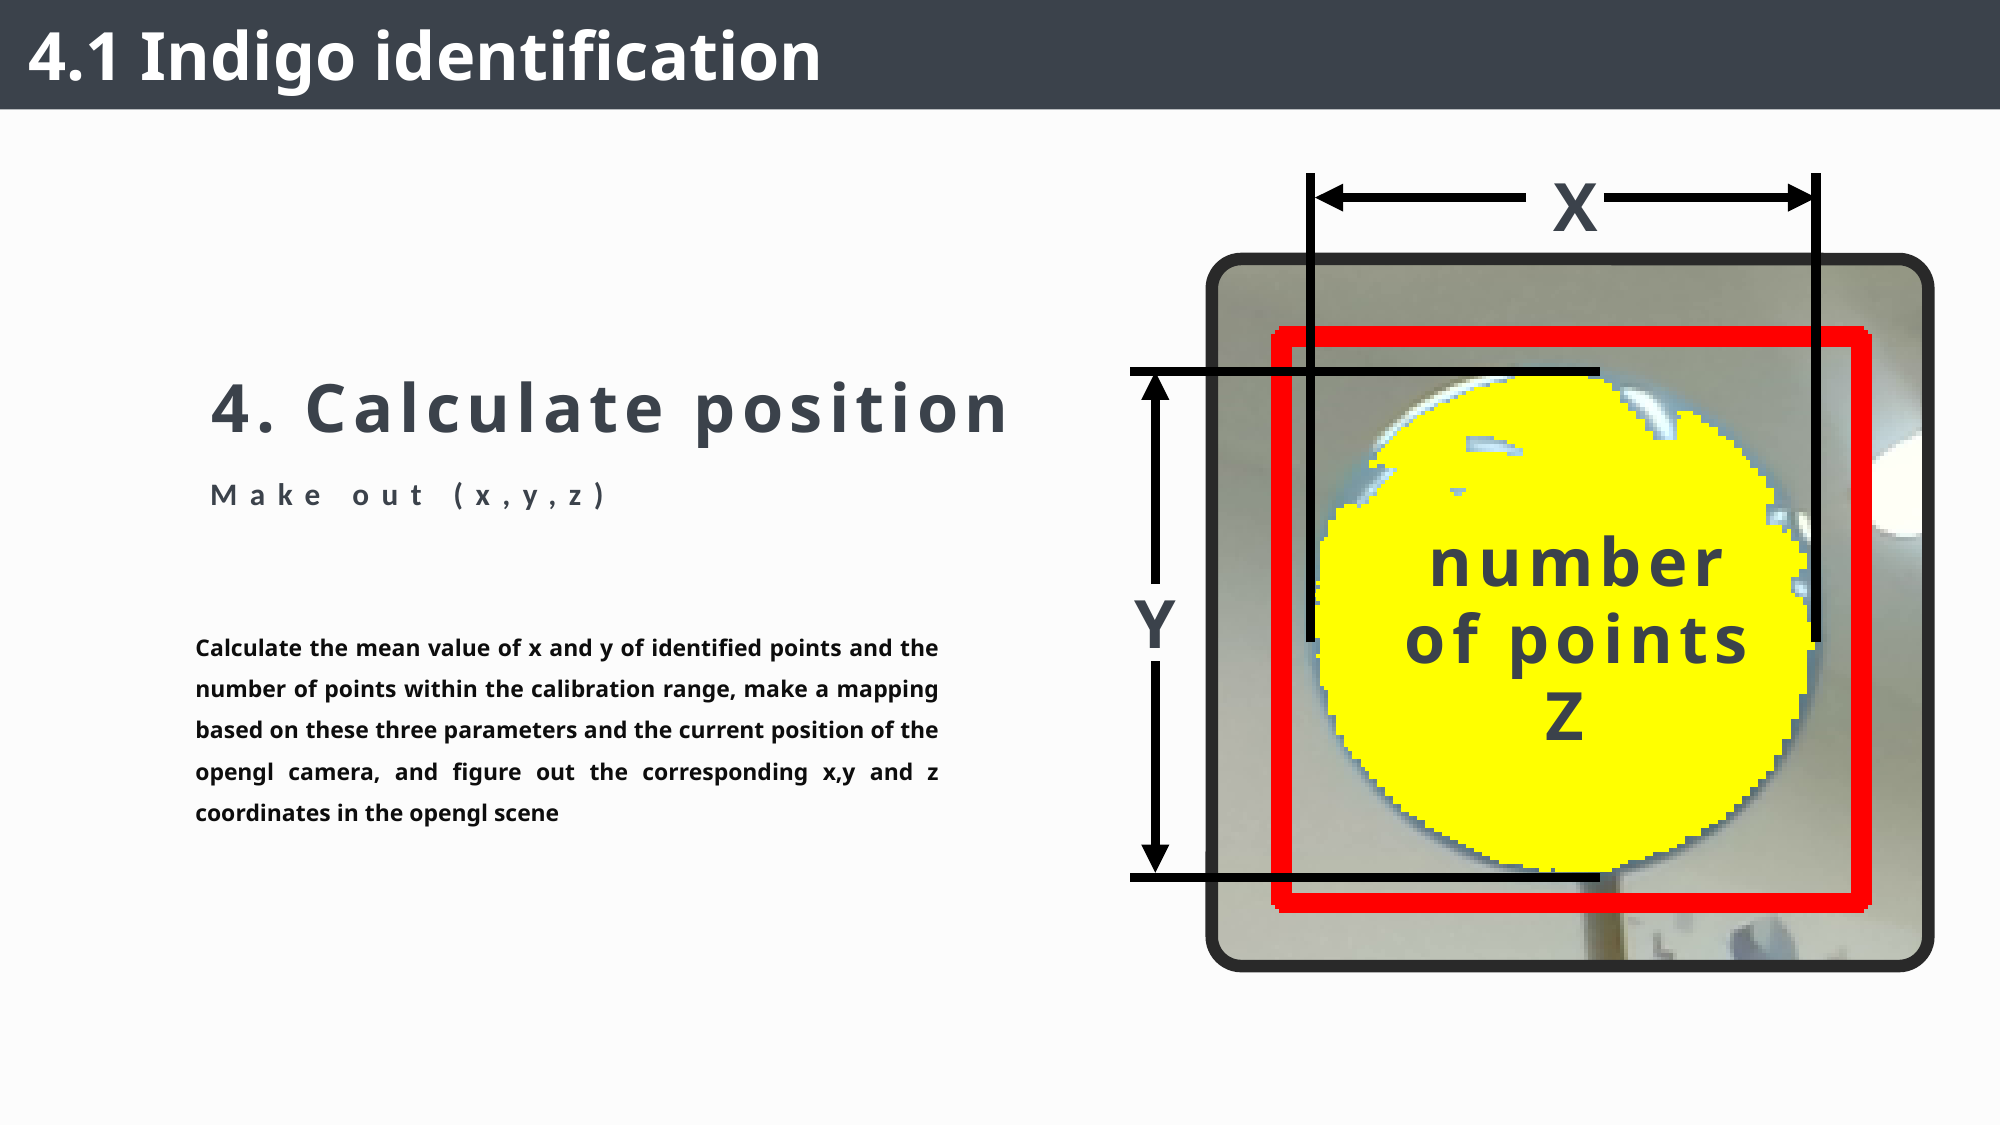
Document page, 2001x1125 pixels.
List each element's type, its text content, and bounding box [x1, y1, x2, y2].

text_box [0, 0, 2000, 111]
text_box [1310, 166, 1817, 643]
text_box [1130, 371, 1601, 878]
picture [1211, 258, 1310, 371]
text_box 4.1 Indigo identification [13, 5, 1168, 101]
text_box Calculate the mean value of x and y of identified points and the number of points within the calibration range, make a mapping based on these three parameters and the current position of the opengl camera, and figure out the corresponding x,y and z coordinates in the opengl scene [180, 612, 955, 834]
picture [1211, 258, 1929, 967]
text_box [201, 368, 1021, 507]
